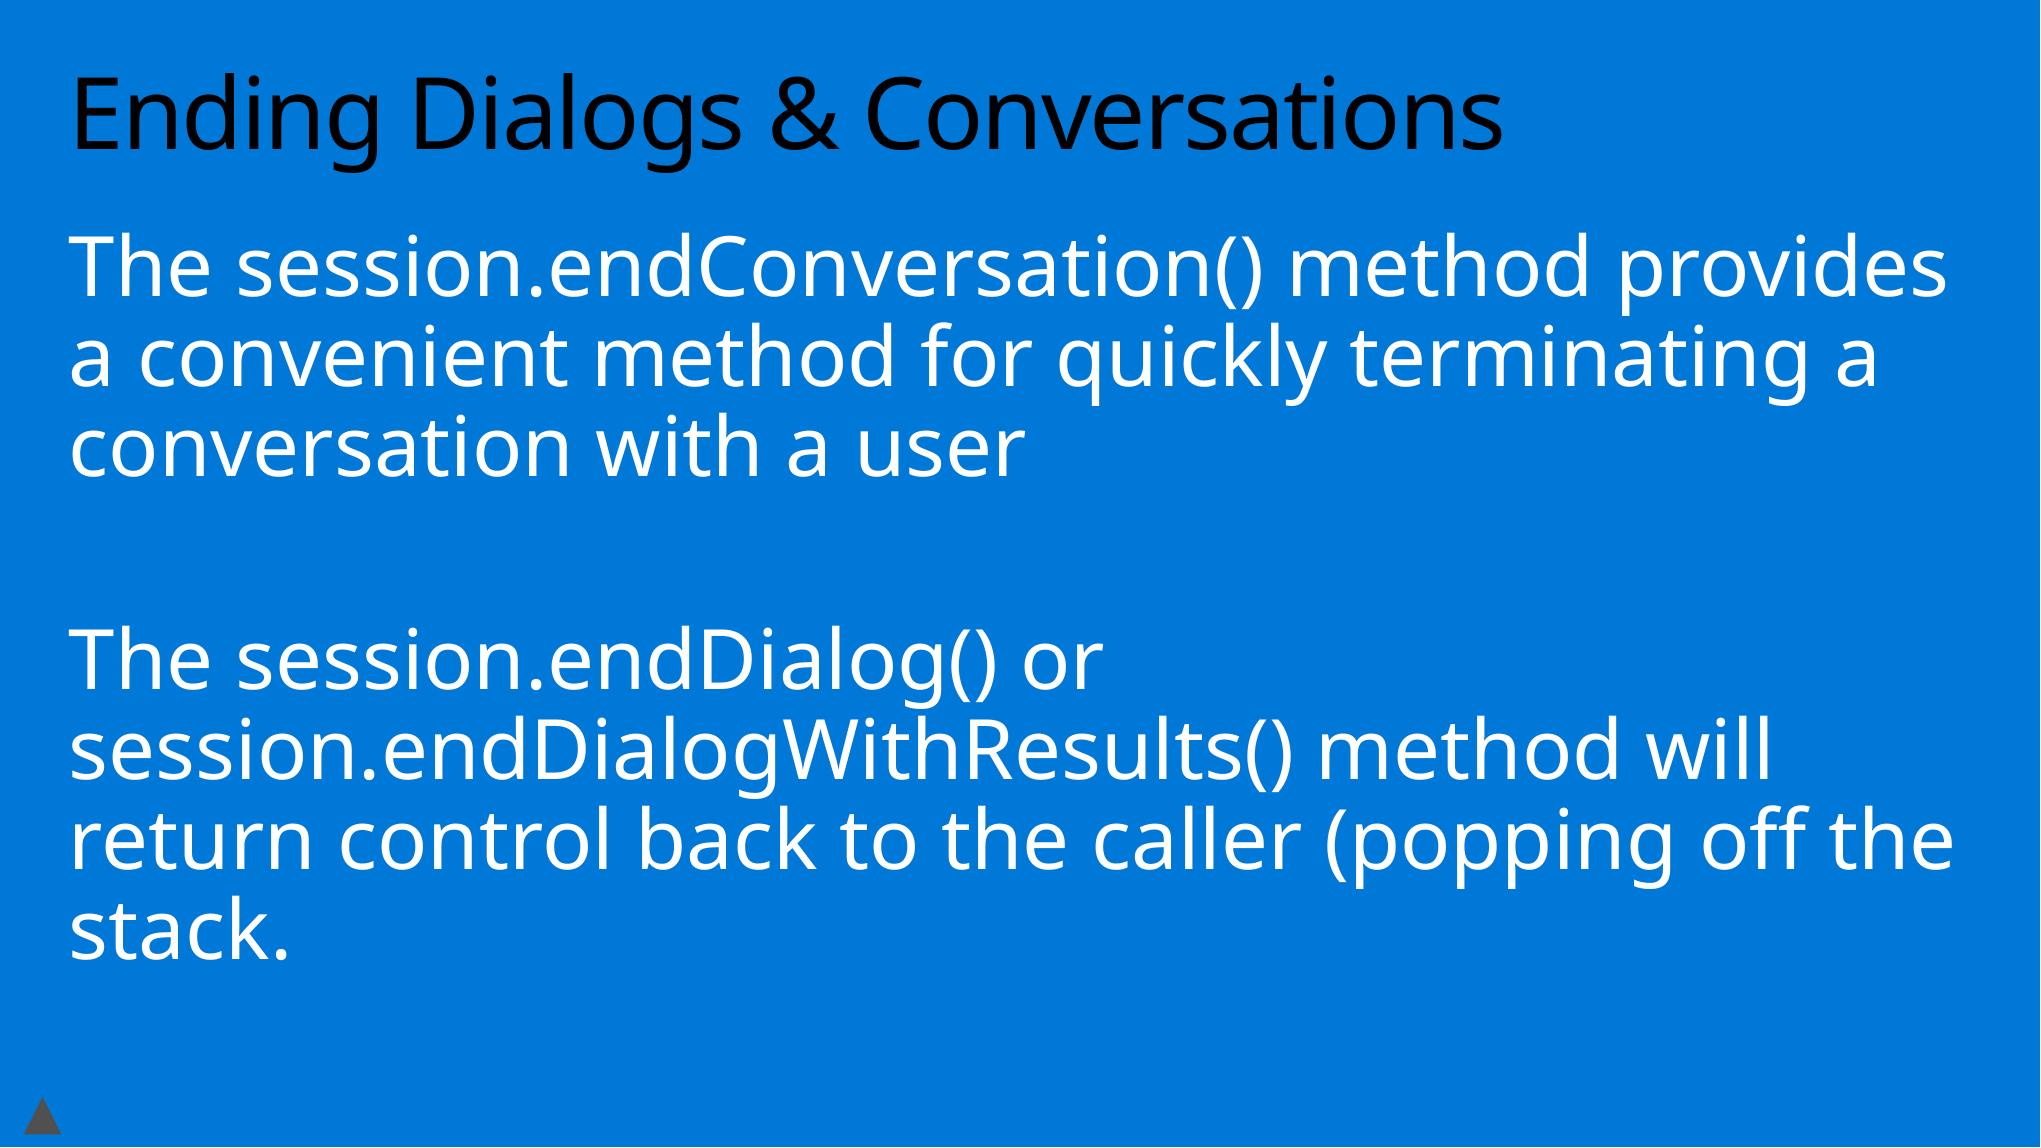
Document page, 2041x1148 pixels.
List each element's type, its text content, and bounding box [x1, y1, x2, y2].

text_box [23, 1096, 62, 1136]
title Ending Dialogs & Conversations [45, 48, 1996, 199]
text_box The session.endConversation() method provides a convenient method for quickly terminating a conversation with a user The session.endDialog() or session.endDialogWithResults() method will return control back to the caller (popping off the stack. [45, 209, 1995, 1148]
